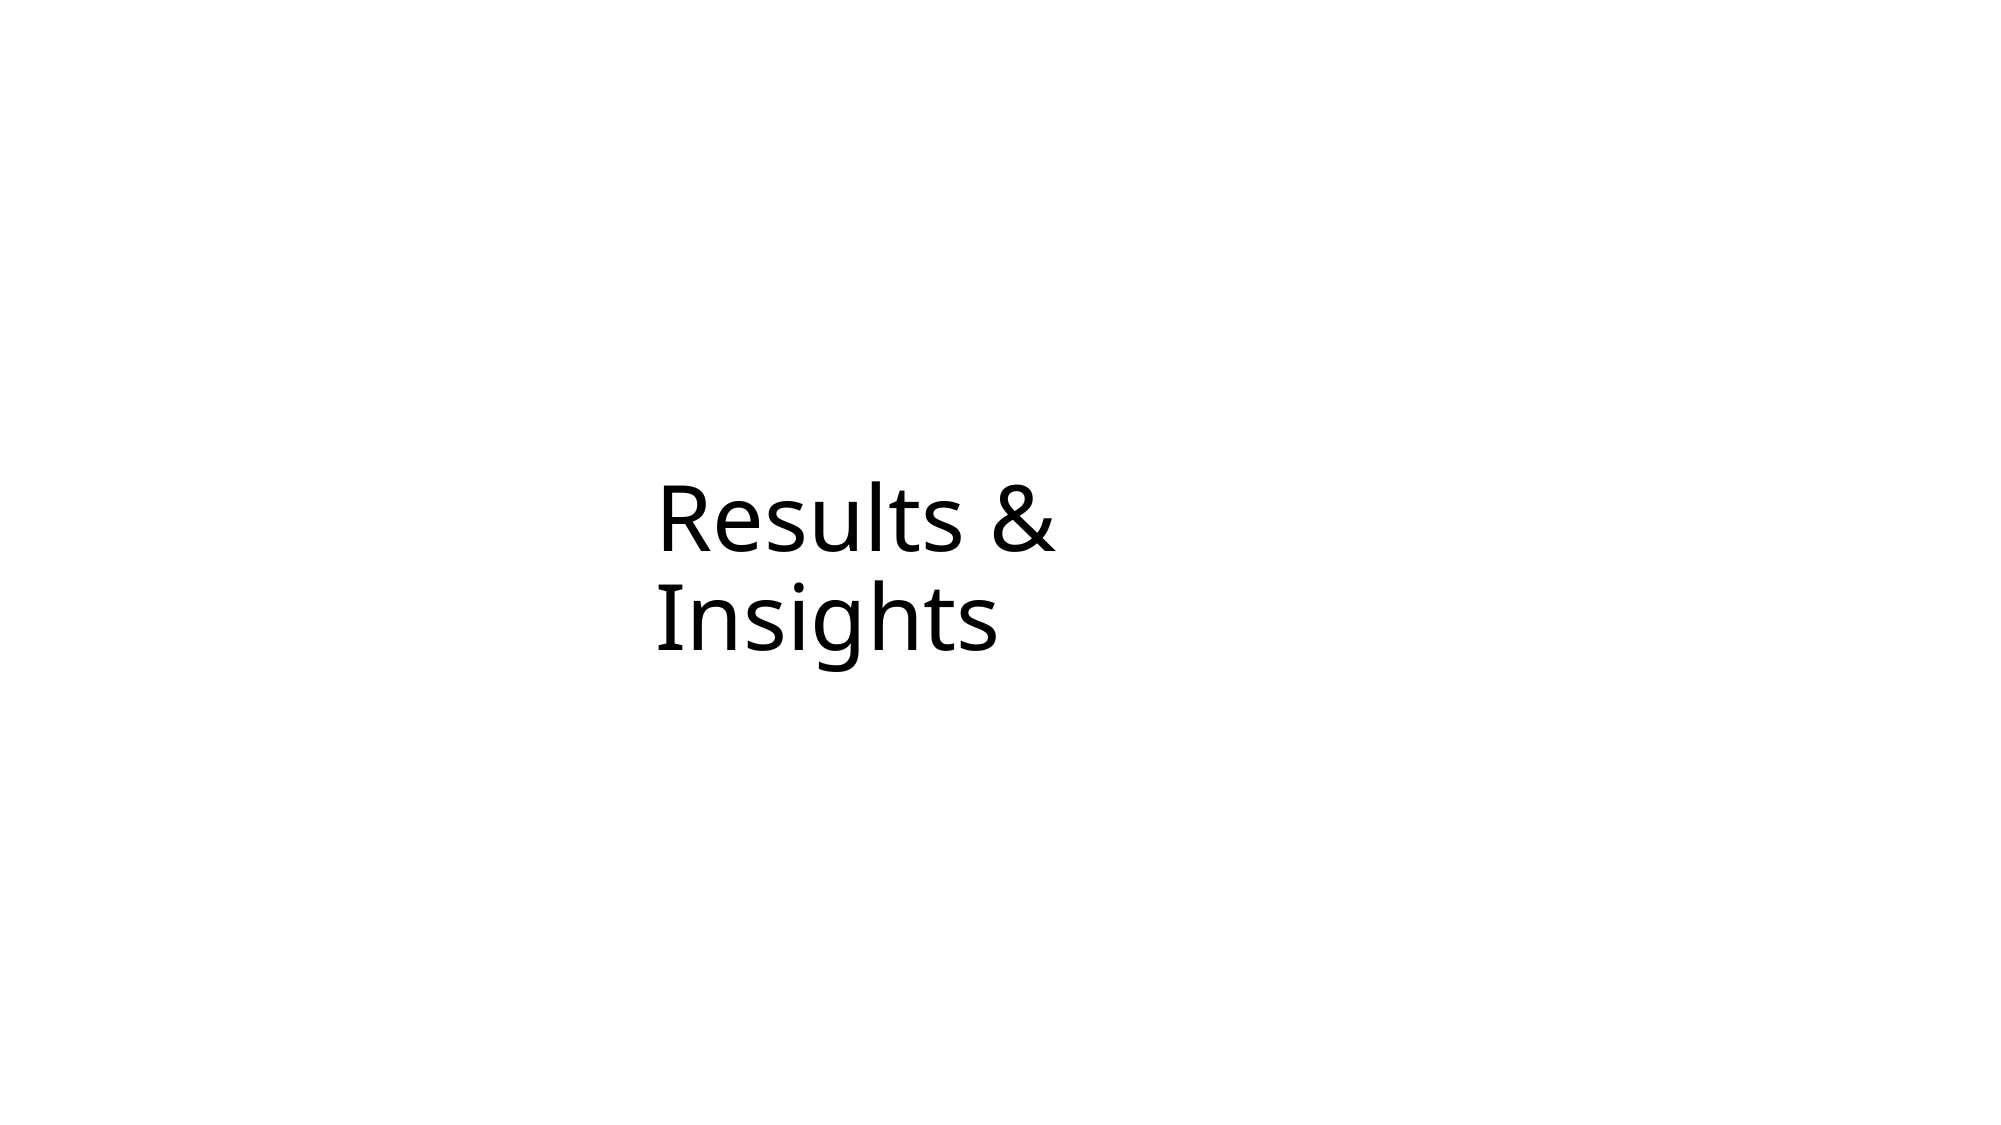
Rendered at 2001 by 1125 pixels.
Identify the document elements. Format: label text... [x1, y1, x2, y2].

title Results & Insights [640, 462, 1415, 680]
